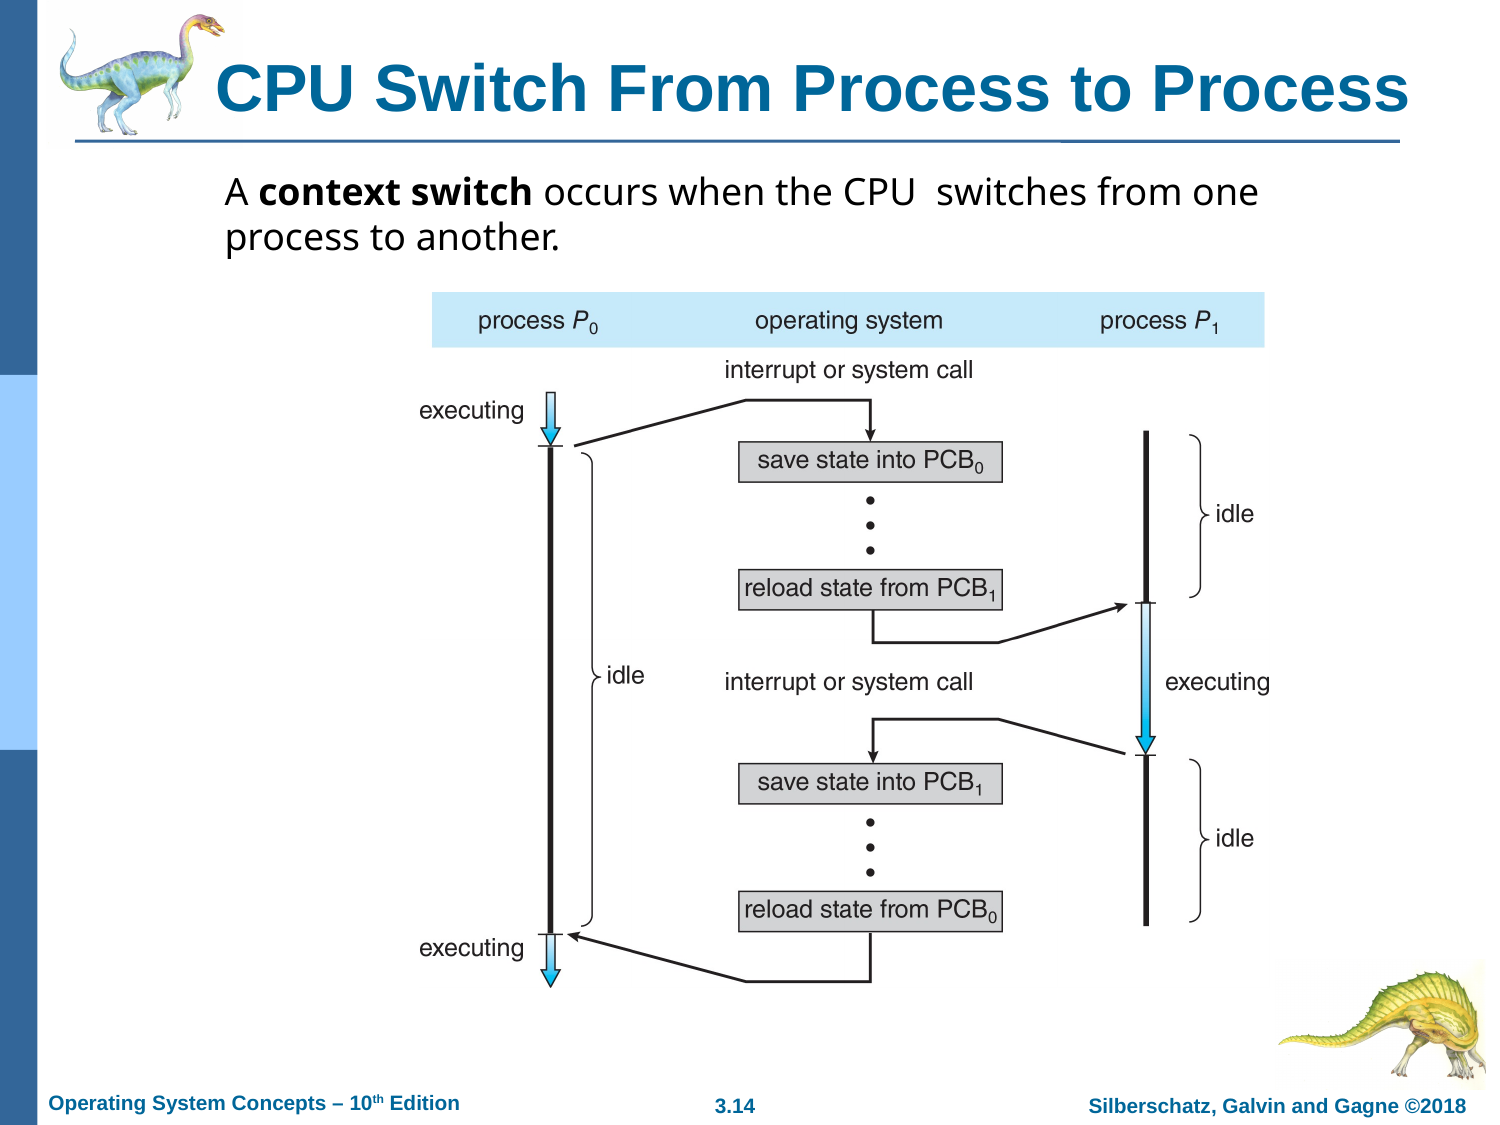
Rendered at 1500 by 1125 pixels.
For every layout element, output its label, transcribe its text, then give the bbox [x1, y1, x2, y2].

picture [1275, 959, 1486, 1090]
picture [46, 0, 243, 149]
text_box A context switch occurs when the CPU switches from one process to another. [209, 160, 1335, 266]
title CPU Switch From Process to Process [138, 37, 1489, 132]
picture [419, 291, 1271, 988]
